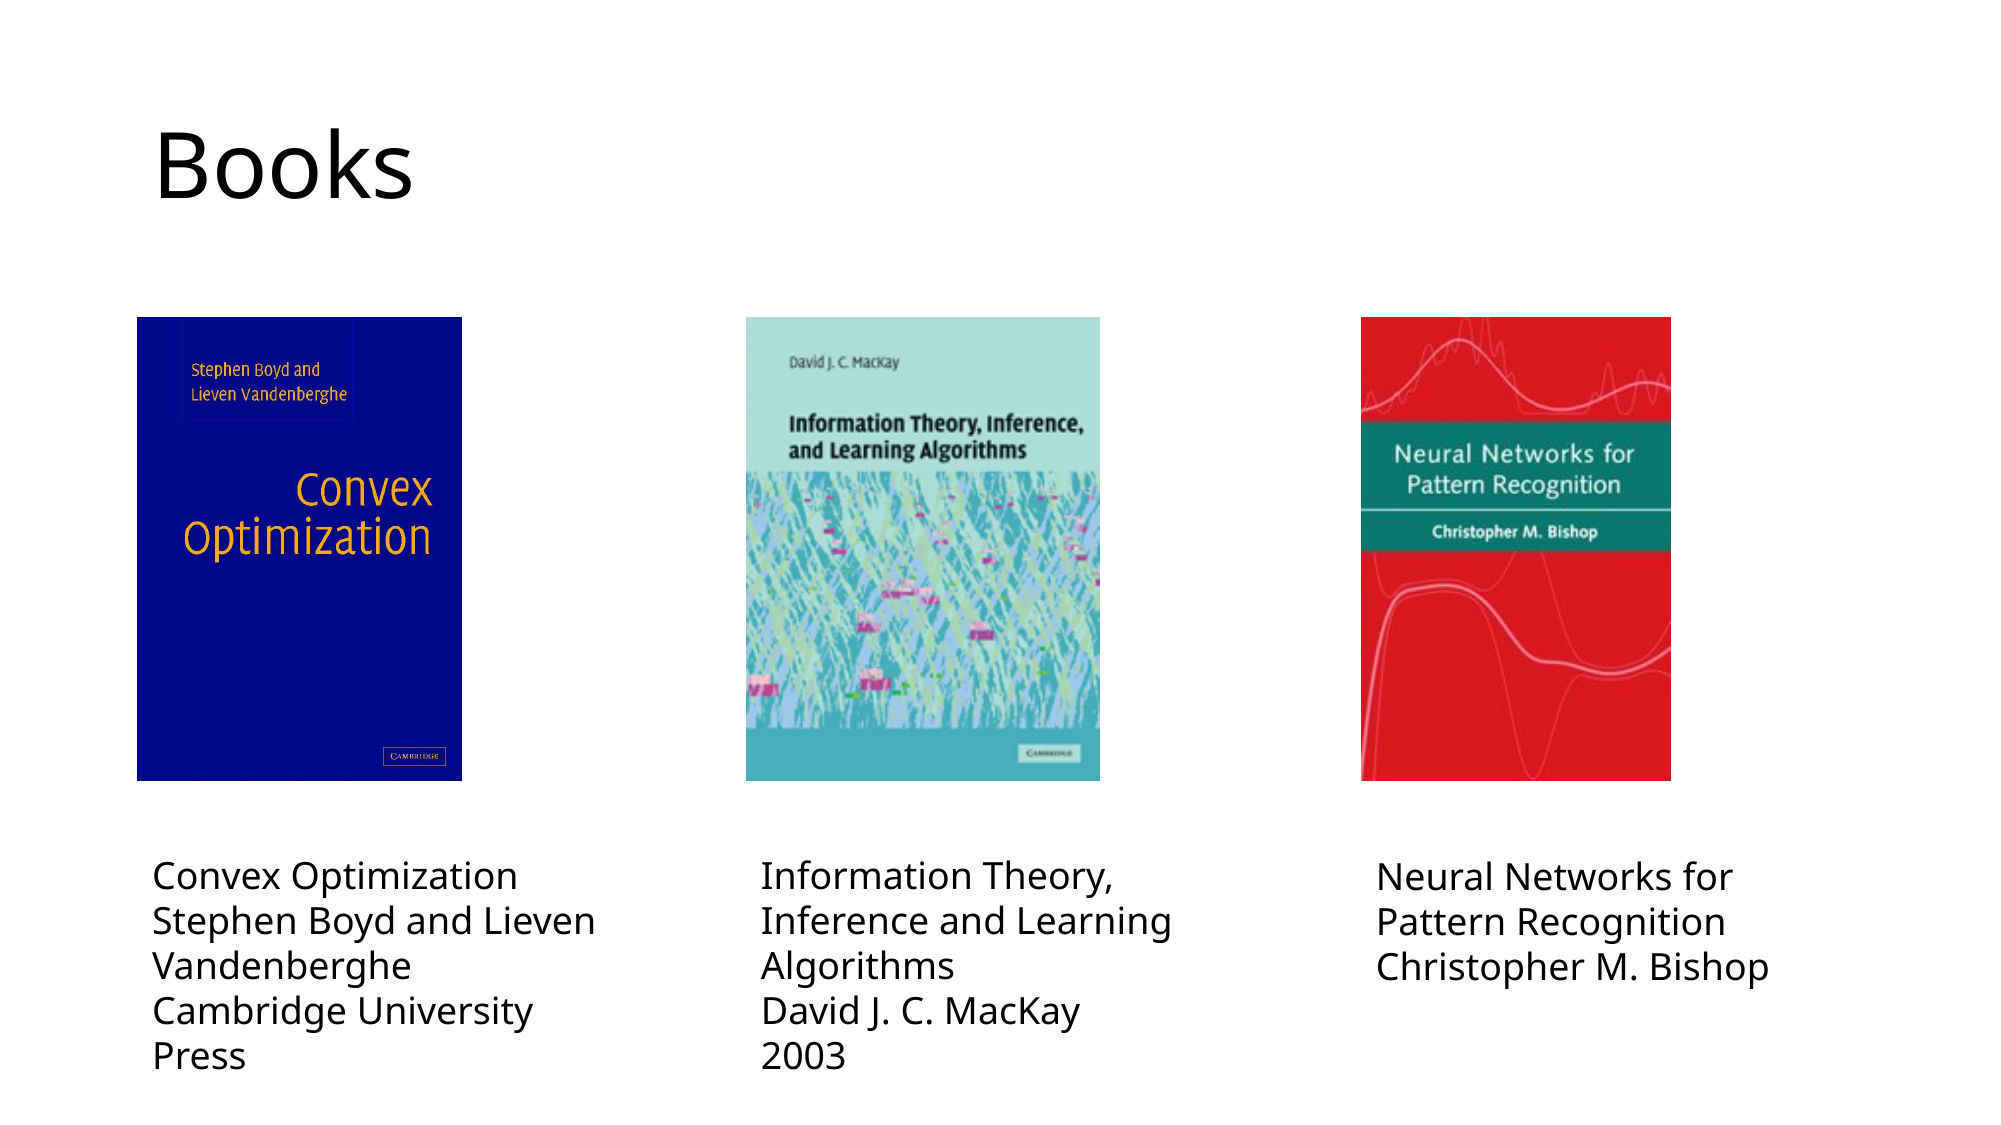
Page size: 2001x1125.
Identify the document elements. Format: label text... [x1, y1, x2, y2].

text_box Neural Networks for Pattern Recognition Christopher M. Bishop [1360, 845, 1806, 996]
picture [137, 316, 462, 781]
picture [1360, 316, 1671, 781]
picture [746, 316, 1100, 781]
title Books [137, 59, 1863, 278]
text_box Convex Optimization Stephen Boyd and Lieven Vandenberghe Cambridge University Press [137, 844, 625, 1085]
text_box Information Theory, Inference and Learning Algorithms David J. C. MacKay 2003 [746, 844, 1240, 1085]
